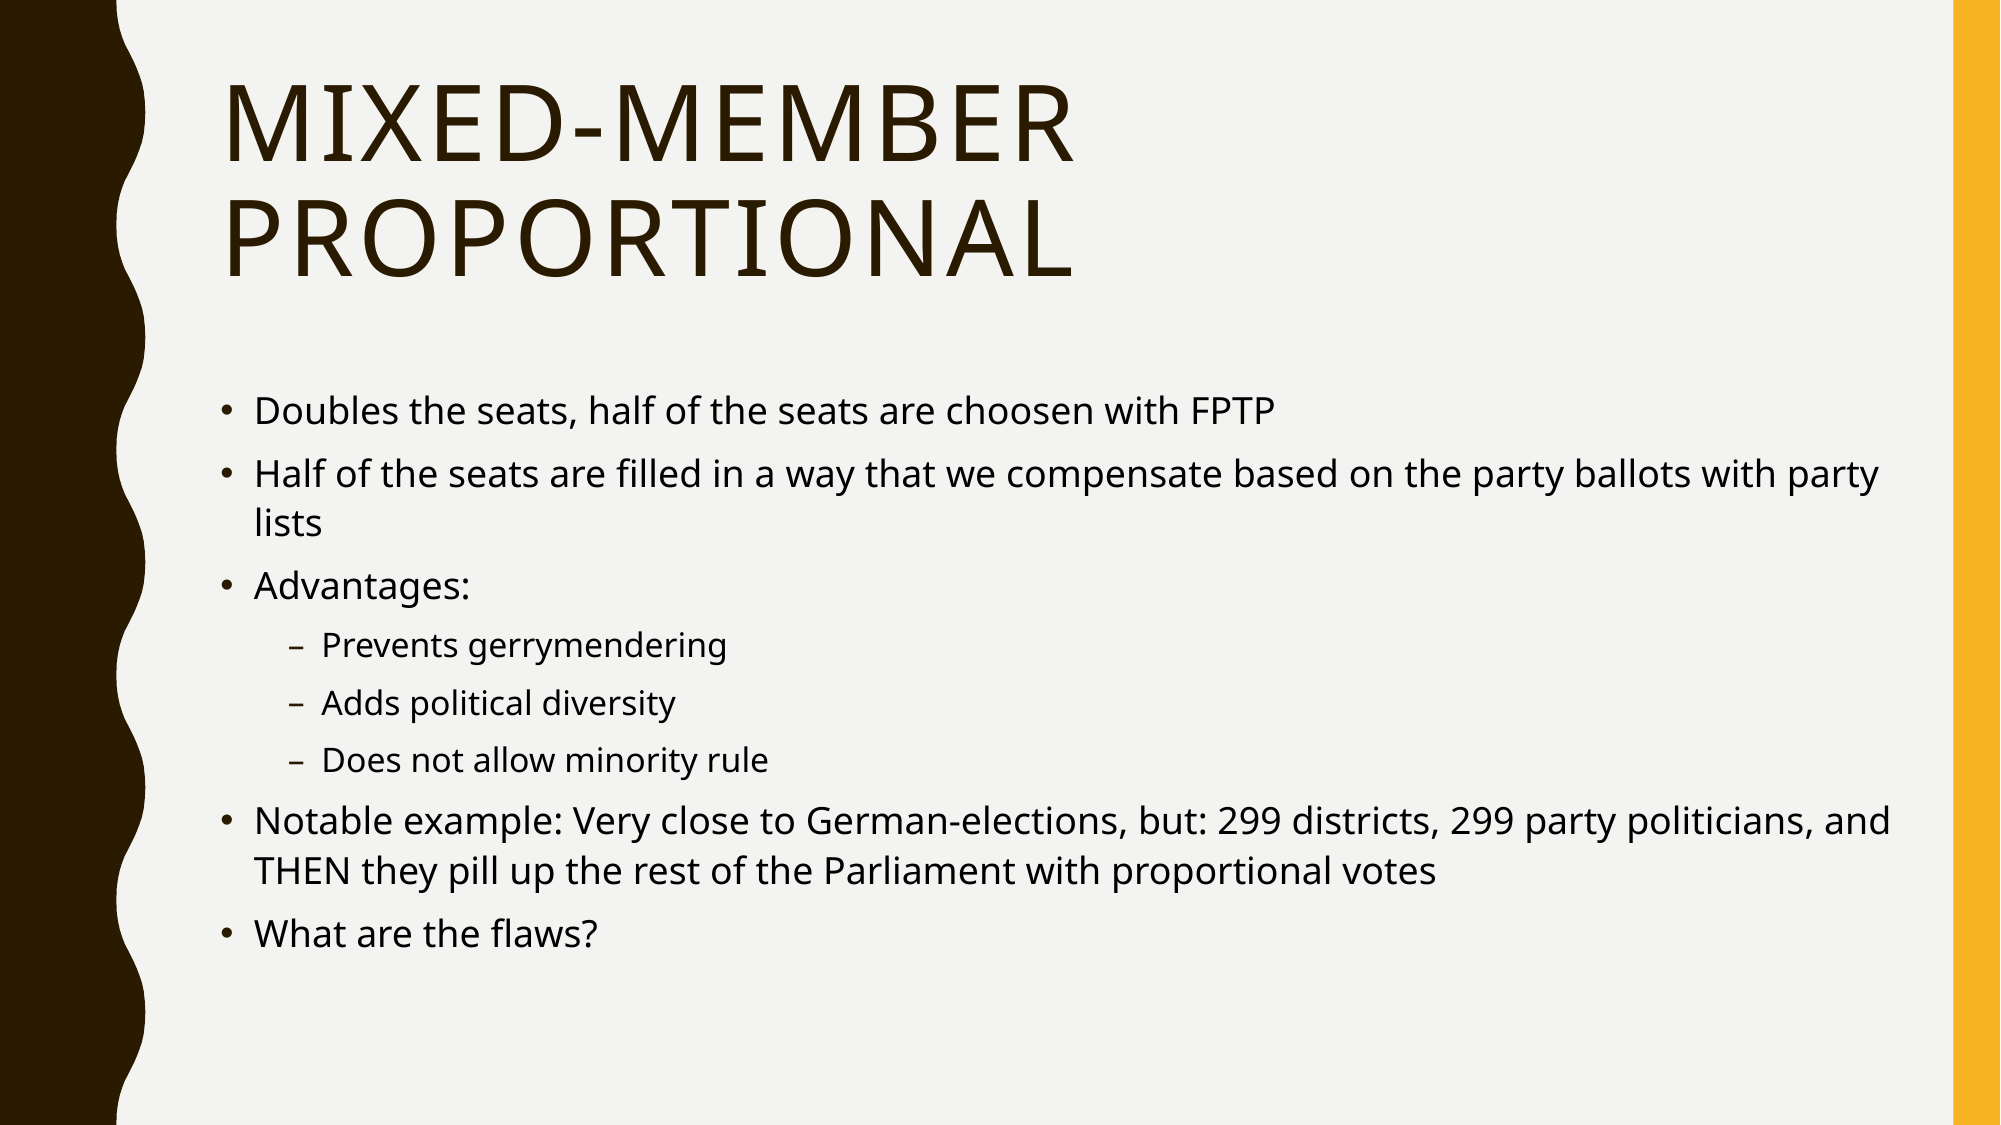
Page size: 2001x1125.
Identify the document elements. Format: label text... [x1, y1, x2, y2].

list Doubles the seats, half of the seats are choosen with FPTP Half of the seats are filled in a way that we compensate based on the party ballots with party lists Advantages: Prevents gerrymendering Adds political diversity Does not allow minority rule Notable example: Very close to German-elections, but: 299 districts, 299 party politicians, and THEN they pill up the rest of the Parliament with proportional votes What are the flaws? [205, 375, 1933, 965]
title Mixed-member proportional [205, 62, 1875, 308]
